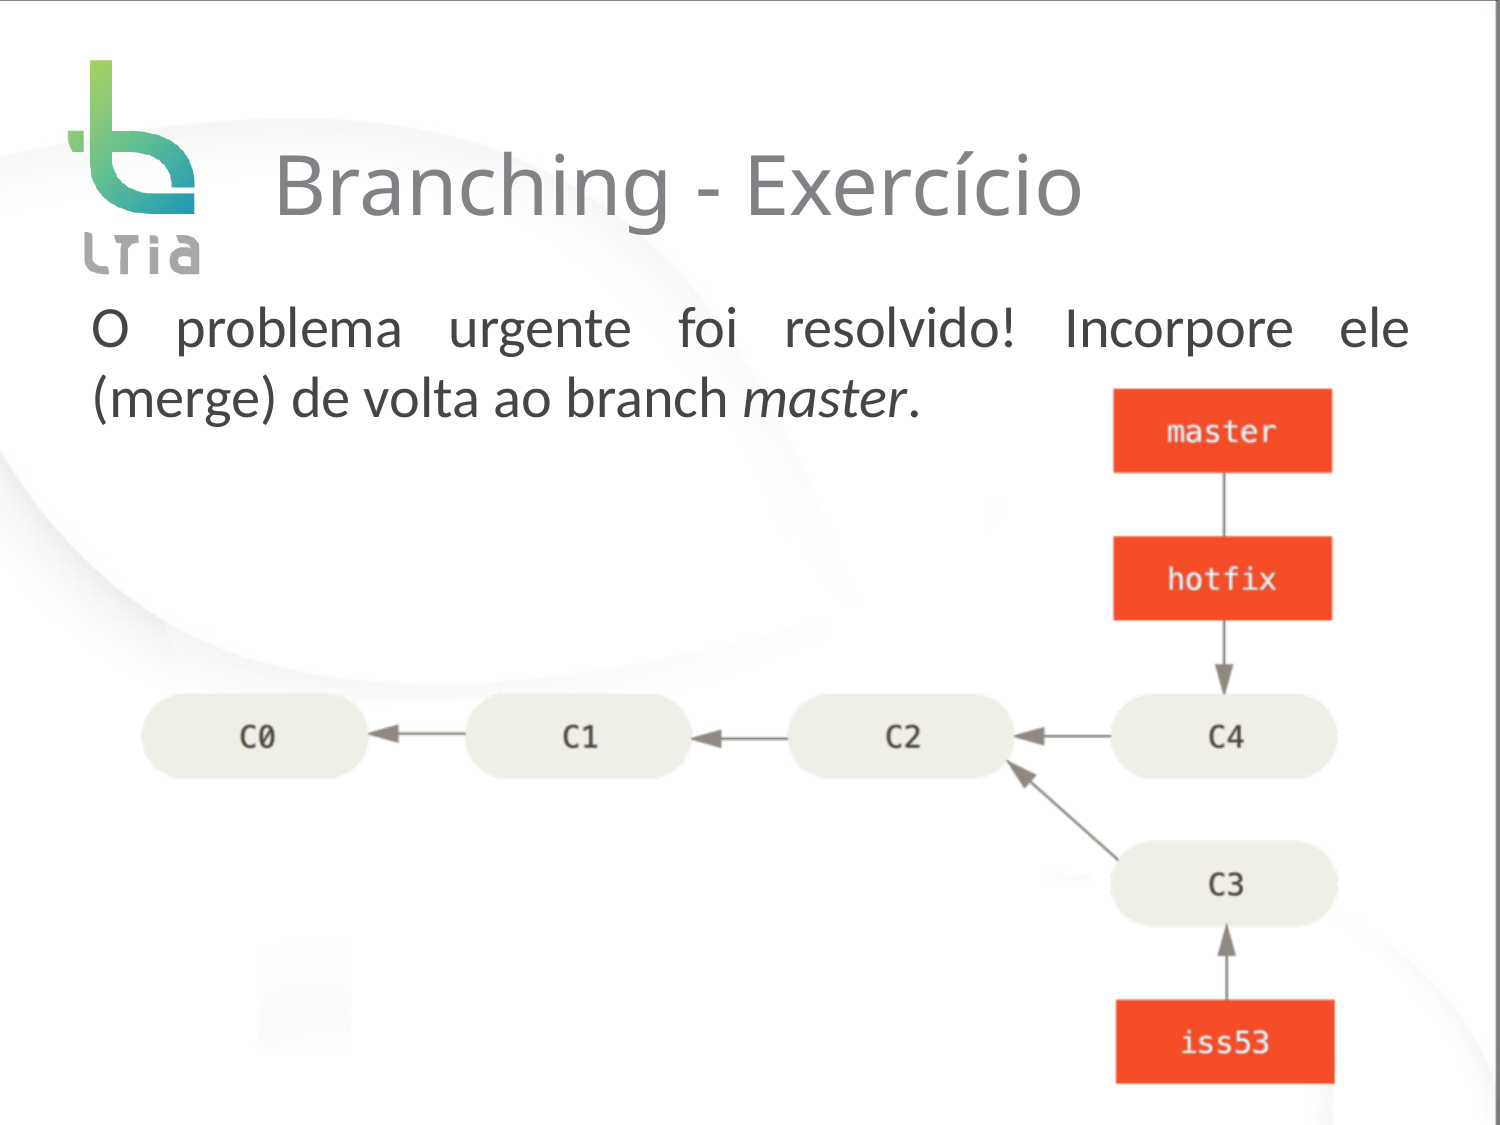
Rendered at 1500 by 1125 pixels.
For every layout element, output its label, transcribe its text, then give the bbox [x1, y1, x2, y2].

title Branching - Exercício [257, 82, 1414, 281]
list O problema urgente foi resolvido! Incorpore ele (merge) de volta ao branch master. [76, 281, 1427, 958]
picture [0, 0, 1500, 1125]
